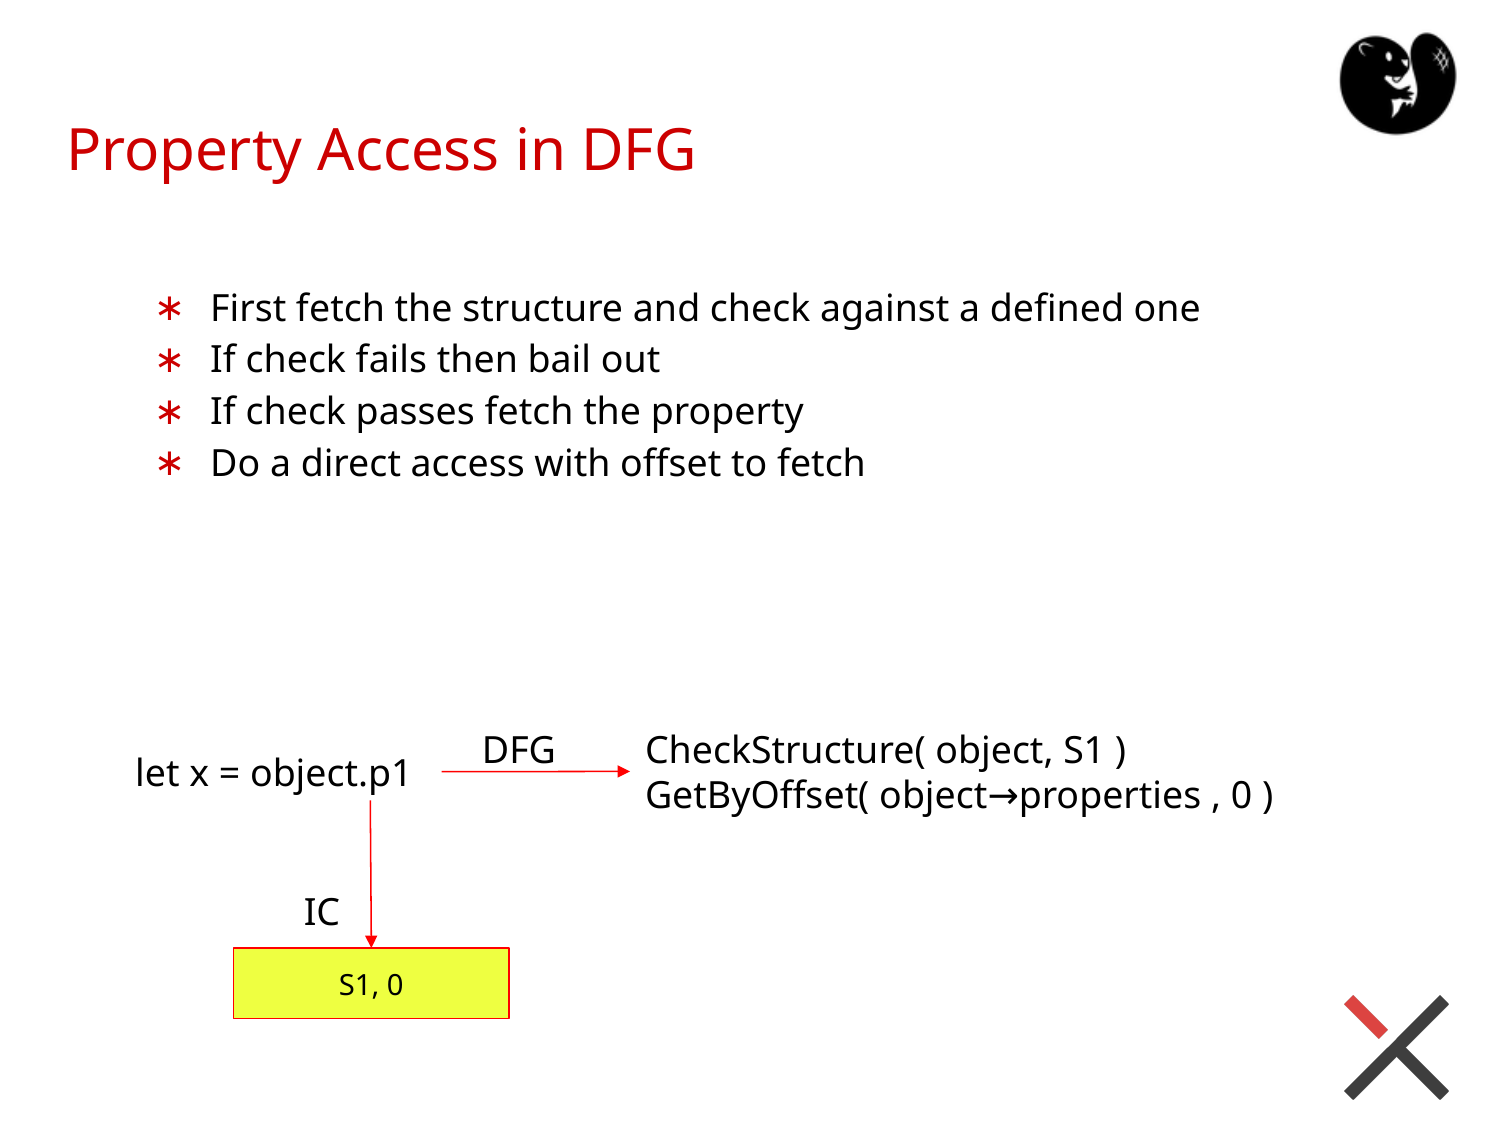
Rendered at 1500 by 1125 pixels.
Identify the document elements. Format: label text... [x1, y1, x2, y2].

text_box IC [288, 873, 364, 917]
text_box S1, 0 [233, 948, 510, 1019]
picture [1334, 28, 1460, 142]
list First fetch the structure and check against a defined one If check fails then bail out If check passes fetch the property Do a direct access with offset to fetch [120, 262, 1380, 563]
text_box CheckStructure( object, S1 ) GetByOffset( object→properties , 0 ) [630, 711, 1405, 832]
text_box IC [376, 873, 381, 917]
picture [1344, 995, 1449, 1100]
title Property Access in DFG [51, 97, 1449, 223]
text_box DFG [466, 711, 604, 755]
text_box let x = object.p1 [120, 734, 442, 810]
